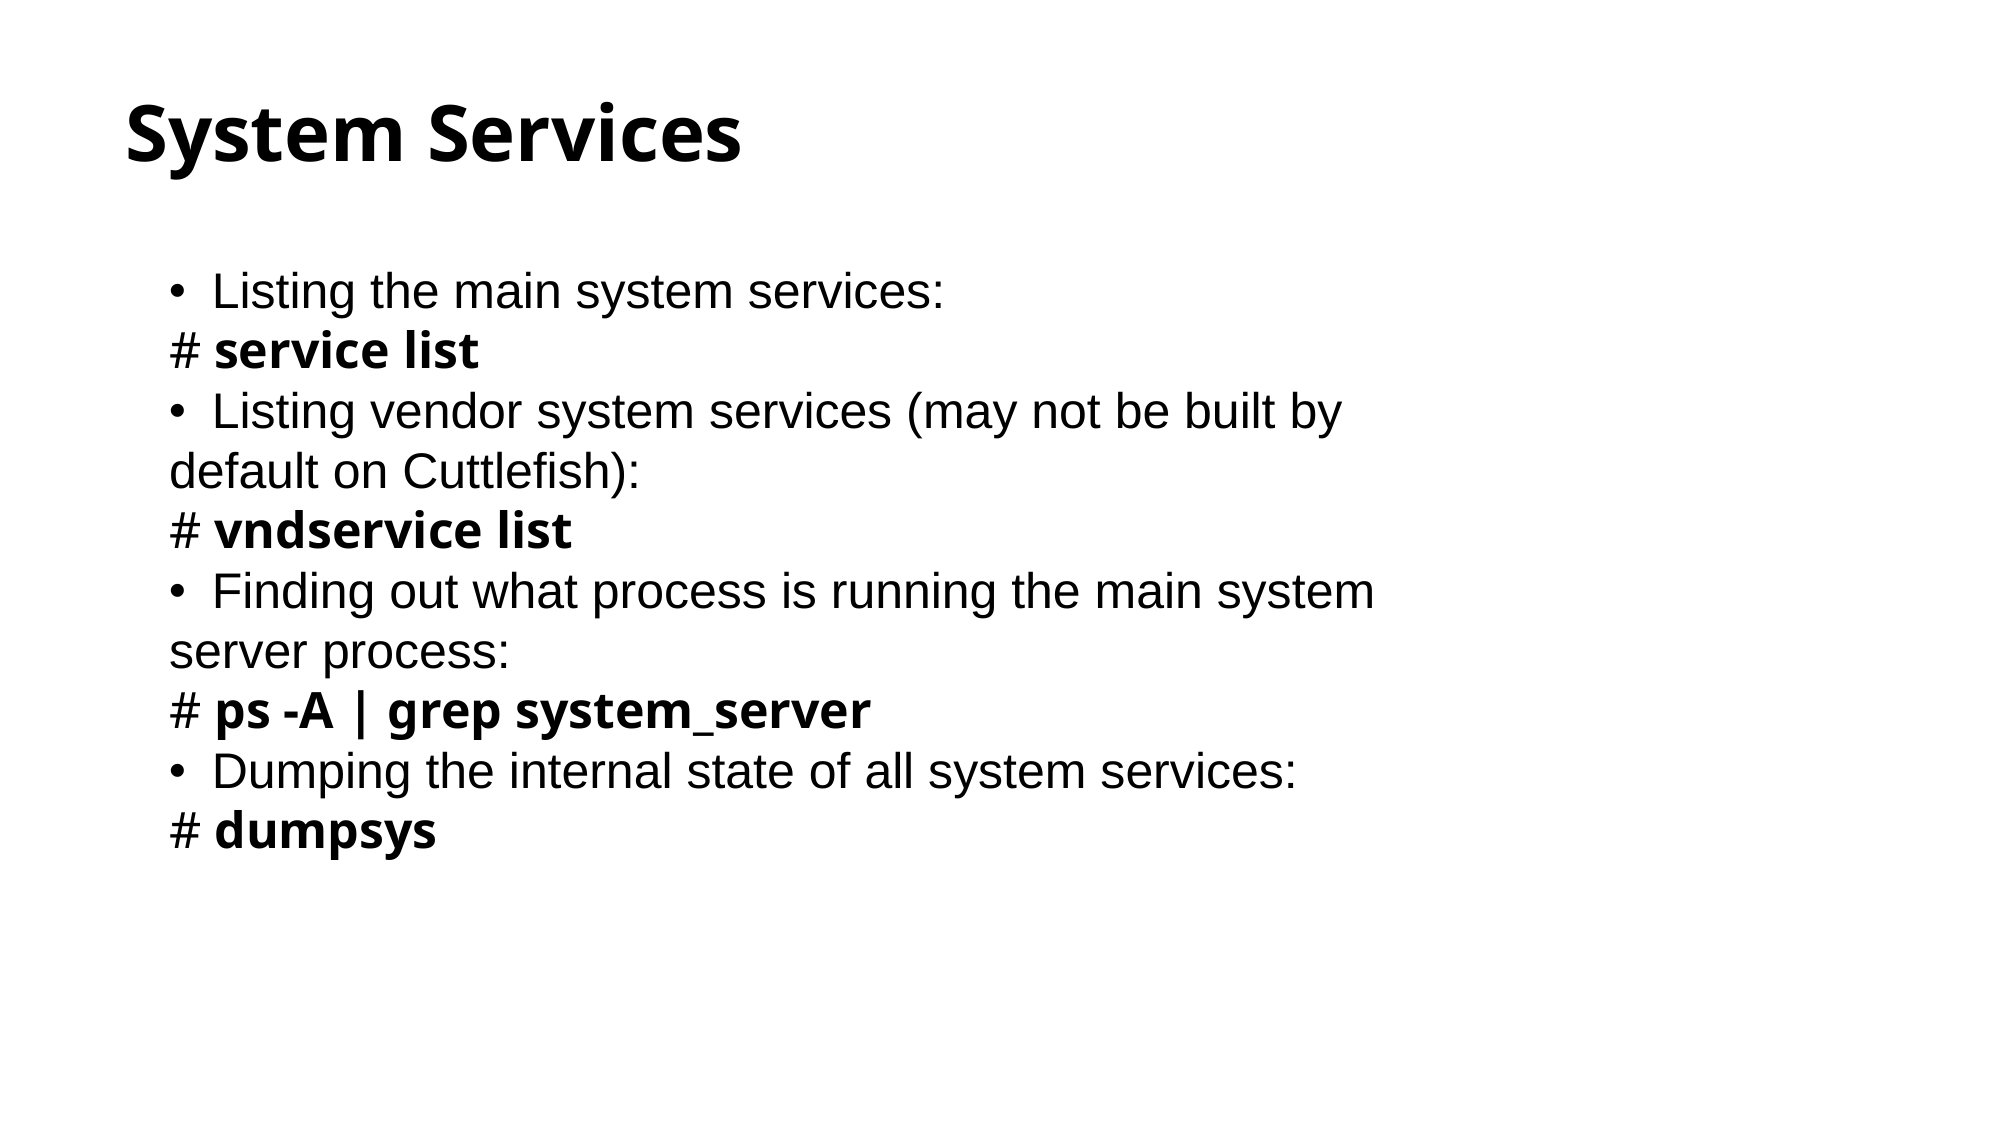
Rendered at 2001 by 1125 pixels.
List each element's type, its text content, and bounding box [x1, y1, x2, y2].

text_box System Services [110, 75, 1355, 184]
text_box • Listing the main system services: # service list • Listing vendor system services (may not be built by default on Cuttlefish): # vndservice list • Finding out what process is running the main system server process: # ps -A | grep system_server • Dumping the internal state of all system services: # dumpsys [154, 251, 1493, 867]
